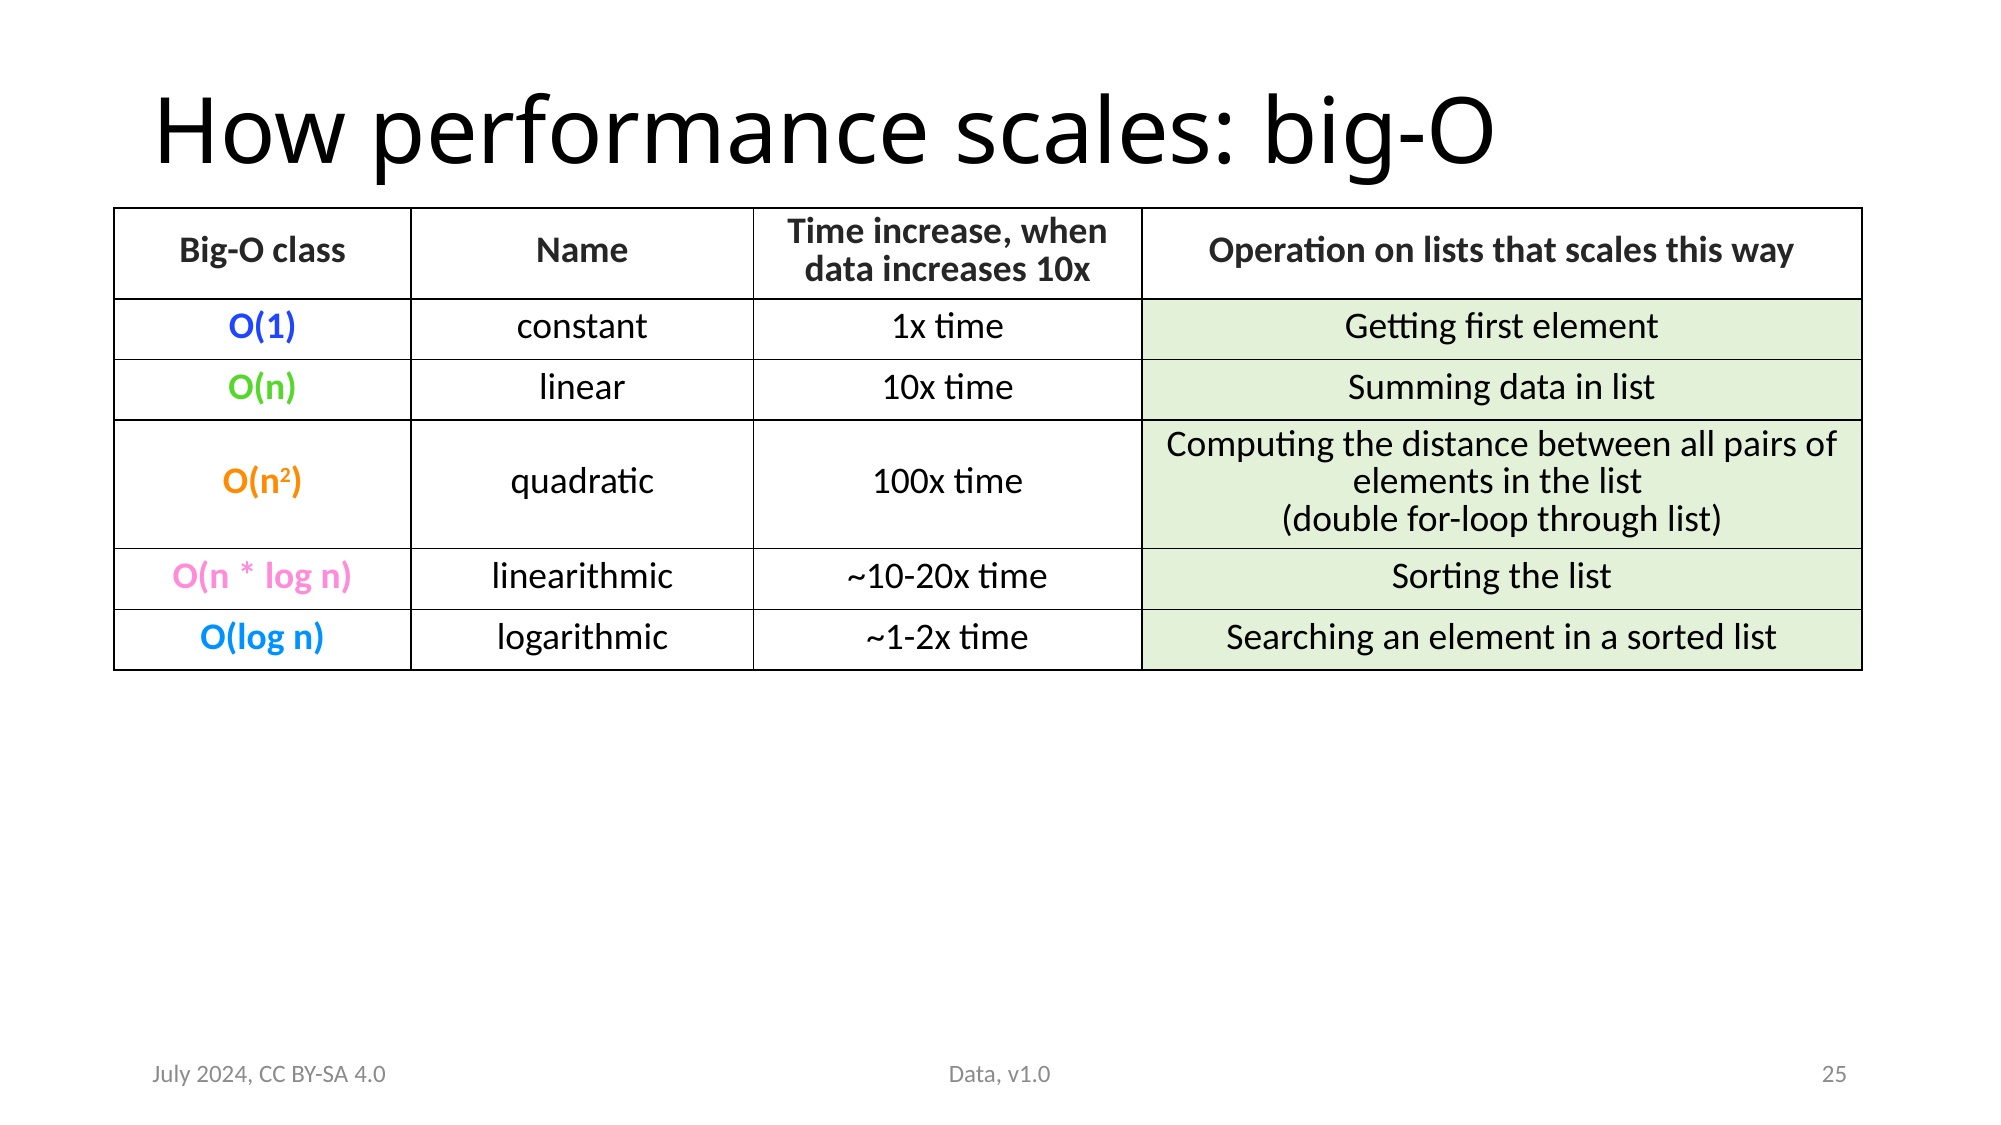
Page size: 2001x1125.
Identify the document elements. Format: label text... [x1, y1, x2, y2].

table_cell Computing the distance between all pairs of elements in the list (double for-loop through list) [1143, 421, 1861, 548]
table_cell linearithmic [412, 549, 753, 609]
table_cell Getting first element [1143, 300, 1861, 359]
table_cell ~10-20x time [754, 549, 1141, 609]
table_cell O(log n) [115, 610, 410, 669]
table_cell O(n) [115, 360, 410, 419]
table_header Time increase, when data increases 10x [754, 209, 1141, 298]
table_cell constant [412, 300, 753, 359]
title How performance scales: big-O [137, 59, 1863, 207]
footer Data, v1.0 [662, 1042, 1338, 1103]
table_cell O(1) [115, 300, 410, 359]
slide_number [137, 1042, 588, 1103]
table_cell 1x time [754, 300, 1141, 359]
table_cell ~1-2x time [754, 610, 1141, 669]
table_cell Summing data in list [1143, 360, 1861, 419]
table_header Operation on lists that scales this way [1143, 209, 1861, 298]
table_cell 100x time [754, 421, 1141, 548]
table_cell O(n * log n) [115, 549, 410, 609]
table_cell Sorting the list [1143, 549, 1861, 609]
table_cell quadratic [412, 421, 753, 548]
table_cell linear [412, 360, 753, 419]
table_cell logarithmic [412, 610, 753, 669]
table_cell 10x time [754, 360, 1141, 419]
table_header Big-O class [115, 209, 410, 298]
table_header Name [412, 209, 753, 298]
table_cell Searching an element in a sorted list [1143, 610, 1861, 669]
slide_number 25 [1412, 1042, 1863, 1103]
table_cell O(n2) [115, 421, 410, 548]
